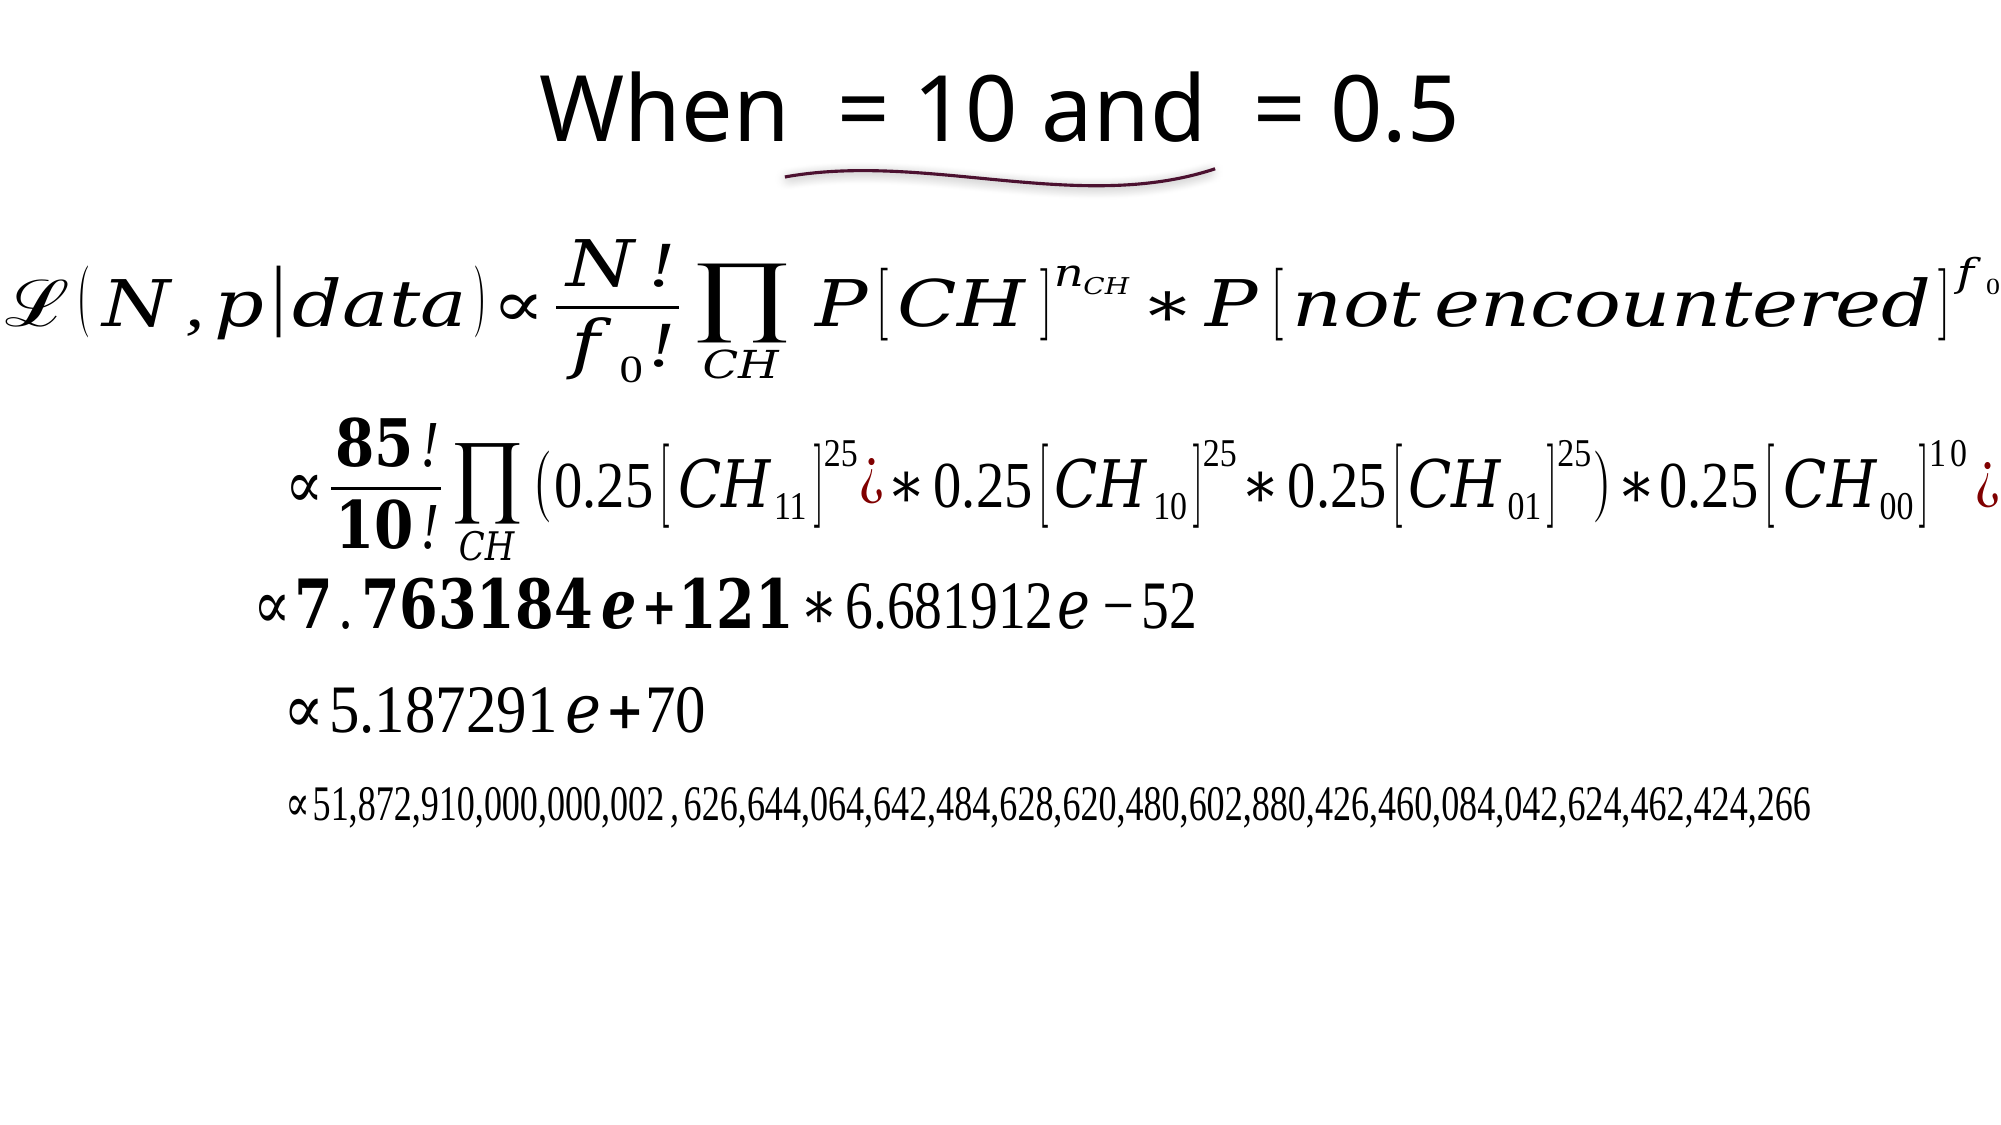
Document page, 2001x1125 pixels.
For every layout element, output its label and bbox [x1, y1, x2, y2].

text_box [784, 168, 1216, 186]
